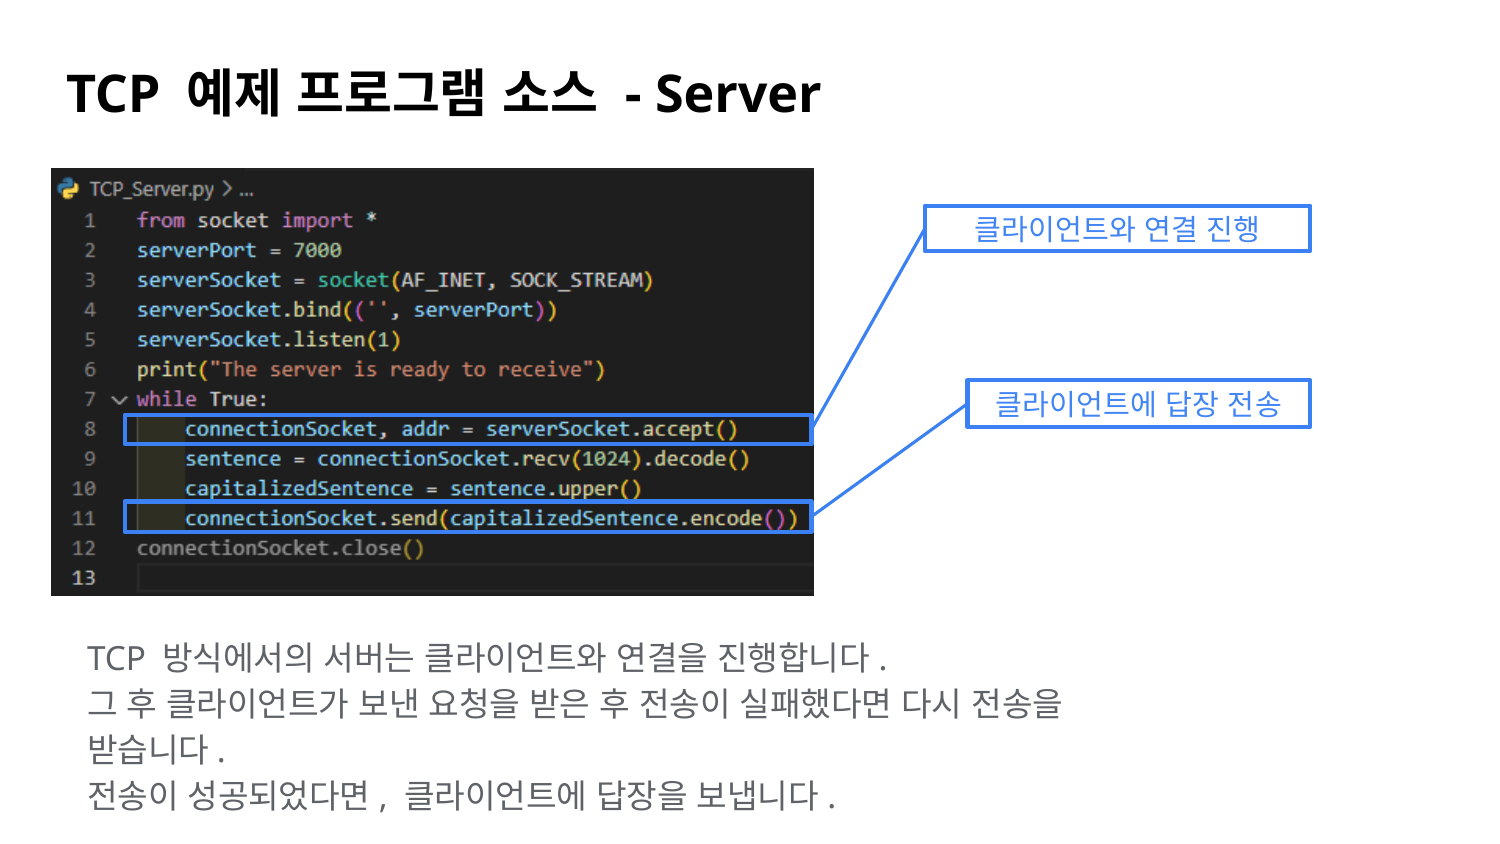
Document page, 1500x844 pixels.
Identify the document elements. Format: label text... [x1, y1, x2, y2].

text_box 클라이언트와 연결 진행 [923, 204, 1312, 253]
text_box 클라이언트에 답장 전송 [965, 378, 1312, 429]
list TCP 방식에서의 서버는 클라이언트와 연결을 진행합니다. 그 후 클라이언트가 보낸 요청을 받은 후 전송이 실패했다면 다시 전송을 받습니다. 전송이 성공되었다면, 클라이언트에 답장을 보냅니다. [51, 616, 1167, 799]
title TCP 예제 프로그램 소스 - Server [51, 45, 1432, 169]
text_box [811, 403, 968, 517]
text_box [811, 228, 926, 402]
picture [50, 168, 814, 596]
